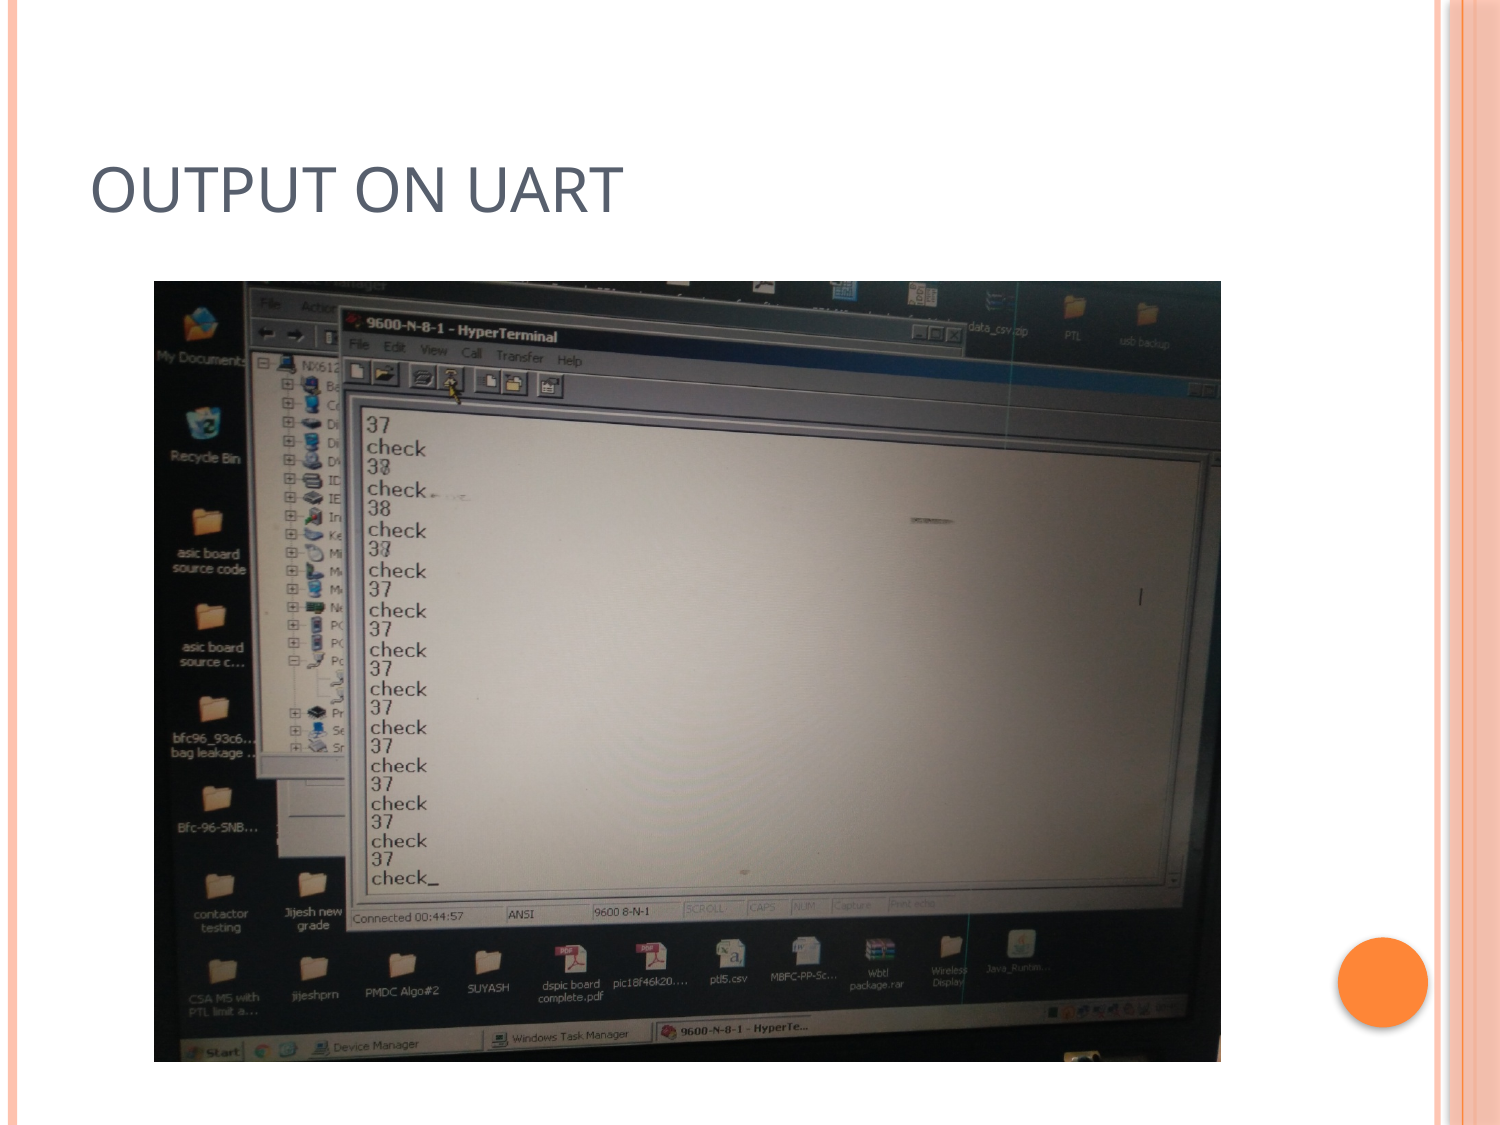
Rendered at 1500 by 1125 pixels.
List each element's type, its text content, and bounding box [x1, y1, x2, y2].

title Output on uart [75, 45, 1300, 233]
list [153, 280, 1221, 1063]
